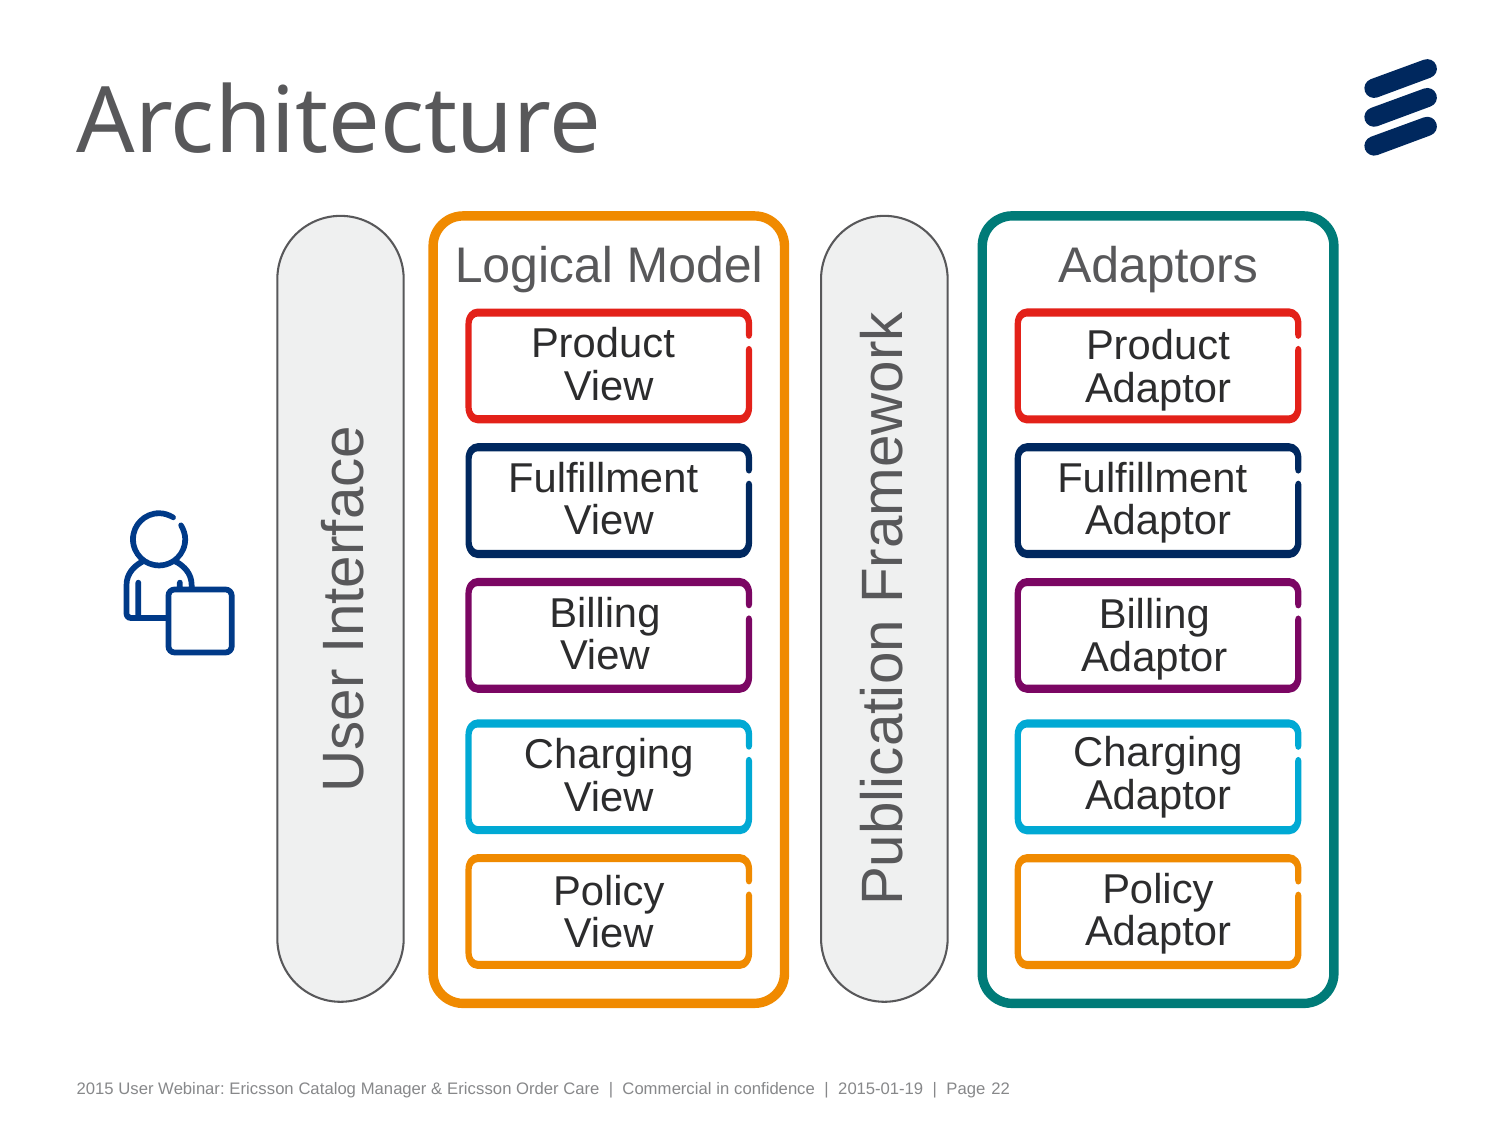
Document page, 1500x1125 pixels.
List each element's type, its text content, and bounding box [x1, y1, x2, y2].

text_box [433, 215, 785, 1004]
text_box [982, 215, 1334, 1004]
text_box Fulfillment Adaptor [1014, 443, 1302, 559]
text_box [465, 308, 753, 424]
title Architecture [64, 39, 1294, 218]
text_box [1014, 719, 1302, 835]
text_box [1014, 577, 1302, 694]
text_box Fulfillment View [465, 443, 753, 559]
text_box [123, 510, 235, 656]
text_box Logical Model [439, 233, 778, 300]
text_box Adaptors [1043, 233, 1273, 300]
text_box User Interface [277, 215, 404, 1002]
text_box Publication Framework [821, 215, 948, 1002]
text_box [1014, 853, 1302, 970]
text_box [465, 853, 753, 970]
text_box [465, 719, 753, 835]
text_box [1014, 308, 1302, 424]
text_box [465, 577, 753, 693]
